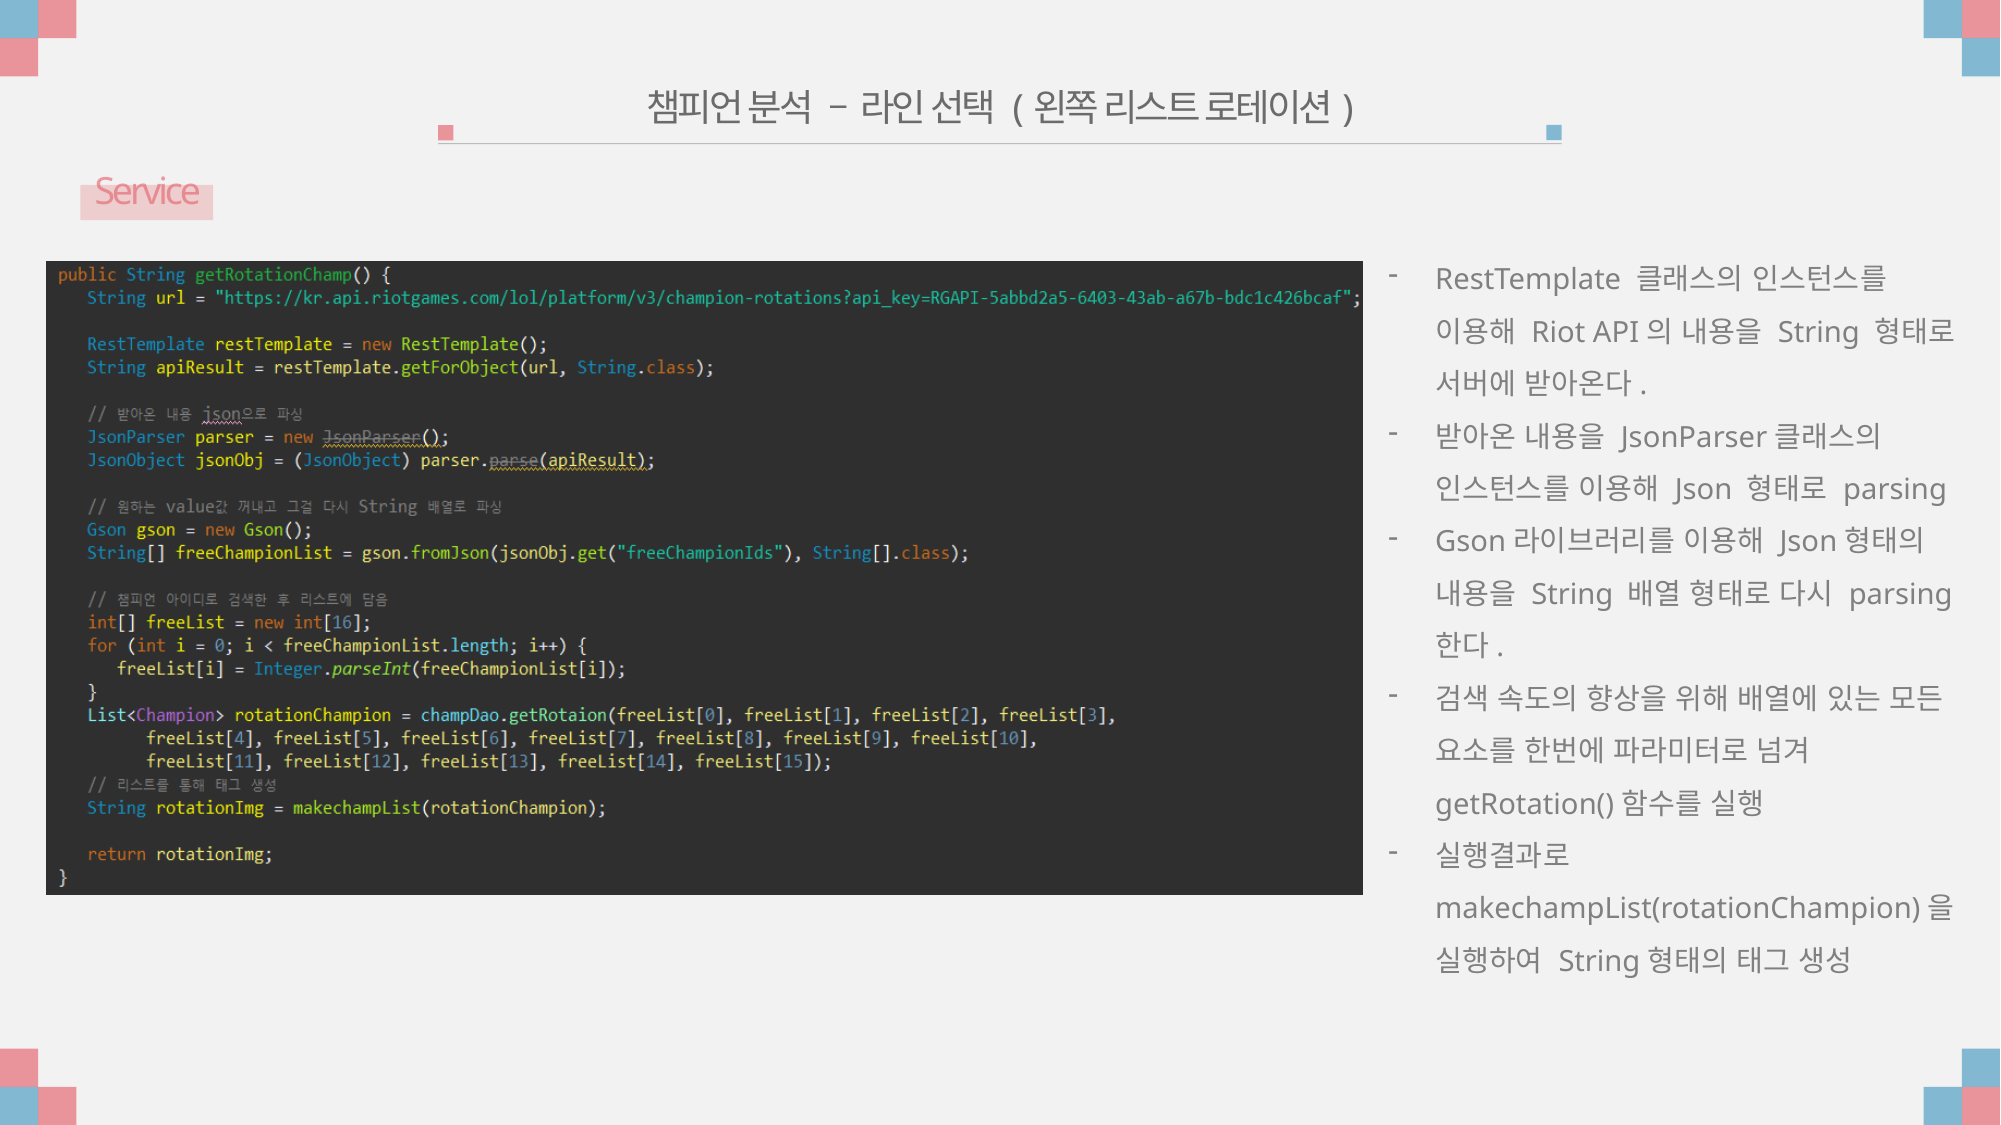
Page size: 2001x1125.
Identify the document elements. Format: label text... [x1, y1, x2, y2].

text_box [0, 1088, 37, 1125]
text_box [18, 159, 277, 221]
text_box 챔피언 분석 – 라인 선택 (왼쪽 리스트 로테이션) [631, 76, 1369, 137]
text_box [1961, 37, 2000, 77]
picture [46, 261, 1363, 895]
text_box [37, 0, 77, 39]
text_box [1923, 1086, 1963, 1125]
text_box [1545, 124, 1563, 141]
text_box [0, 0, 37, 37]
text_box RestTemplate 클래스의 인스턴스를 이용해 Riot API의 내용을 String 형태로 서버에 받아온다. 받아온 내용을 JsonParser클래스의 인스턴스를 이용해 Json 형태로 parsing Gson라이브러리를 이용해 Json형태의 내용을 String 배열 형태로 다시 parsing한다. 검색 속도의 향상을 위해 배열에 있는 모든 요소를 한번에 파라미터로 넘겨 getRotation()함수를 실행 실행결과로 makechampList(rotationChampion)을 실행하여 String형태의 태그 생성 [1373, 235, 1981, 985]
text_box [0, 37, 39, 77]
text_box [37, 1086, 77, 1125]
text_box [1963, 1088, 2000, 1125]
text_box [437, 124, 455, 142]
text_box [0, 1048, 39, 1088]
text_box [1923, 0, 1963, 39]
text_box [1961, 1048, 2000, 1088]
text_box [1963, 0, 2000, 37]
